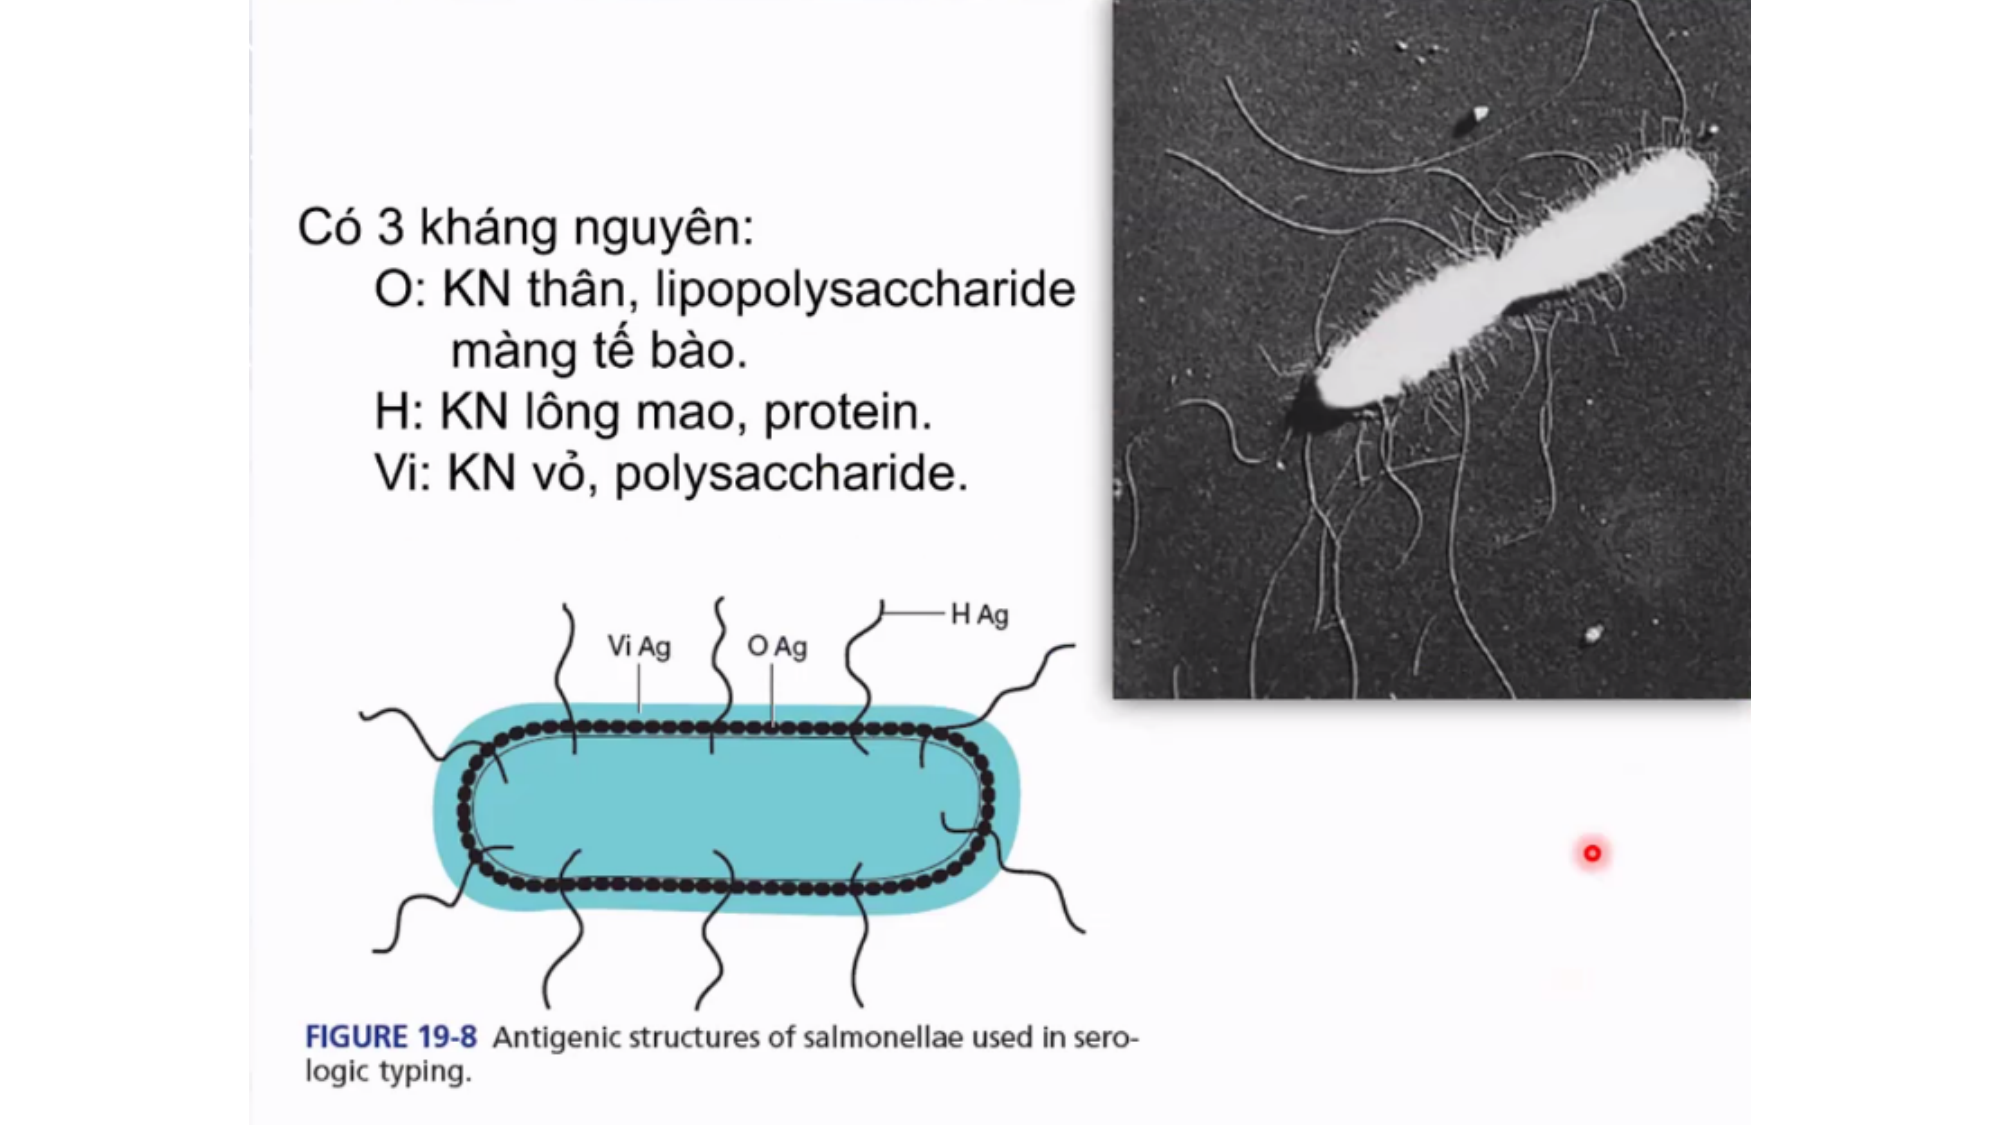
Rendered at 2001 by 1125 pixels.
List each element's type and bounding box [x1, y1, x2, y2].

picture [249, 0, 1751, 1125]
